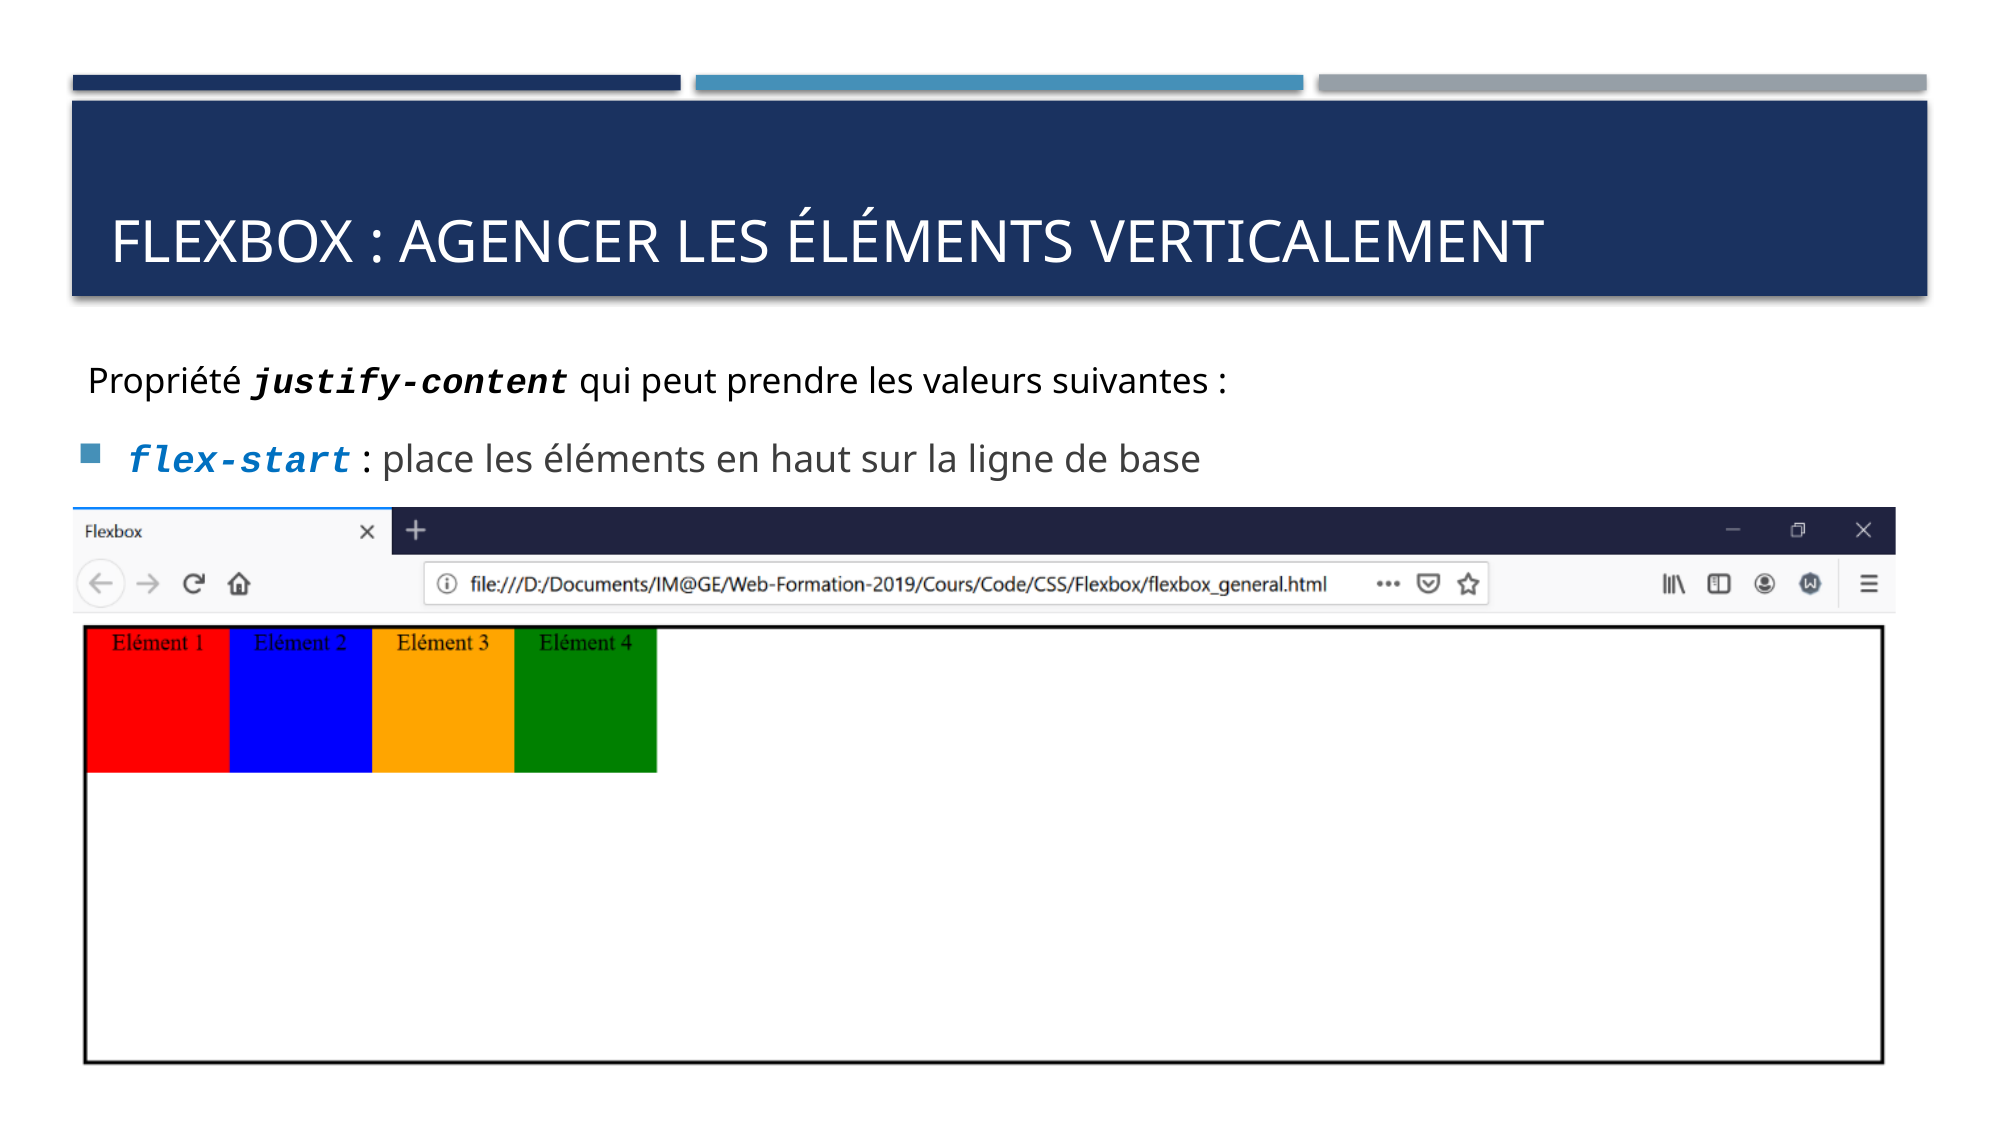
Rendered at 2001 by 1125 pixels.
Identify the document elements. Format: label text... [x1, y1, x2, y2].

text_box flex-start : place les éléments en haut sur la ligne de base [62, 433, 1896, 482]
picture [72, 506, 1897, 1083]
title flexbox : agencer les éléments verticalement [95, 115, 1905, 282]
text_box Propriété justify-content qui peut prendre les valeurs suivantes : [72, 350, 1907, 408]
